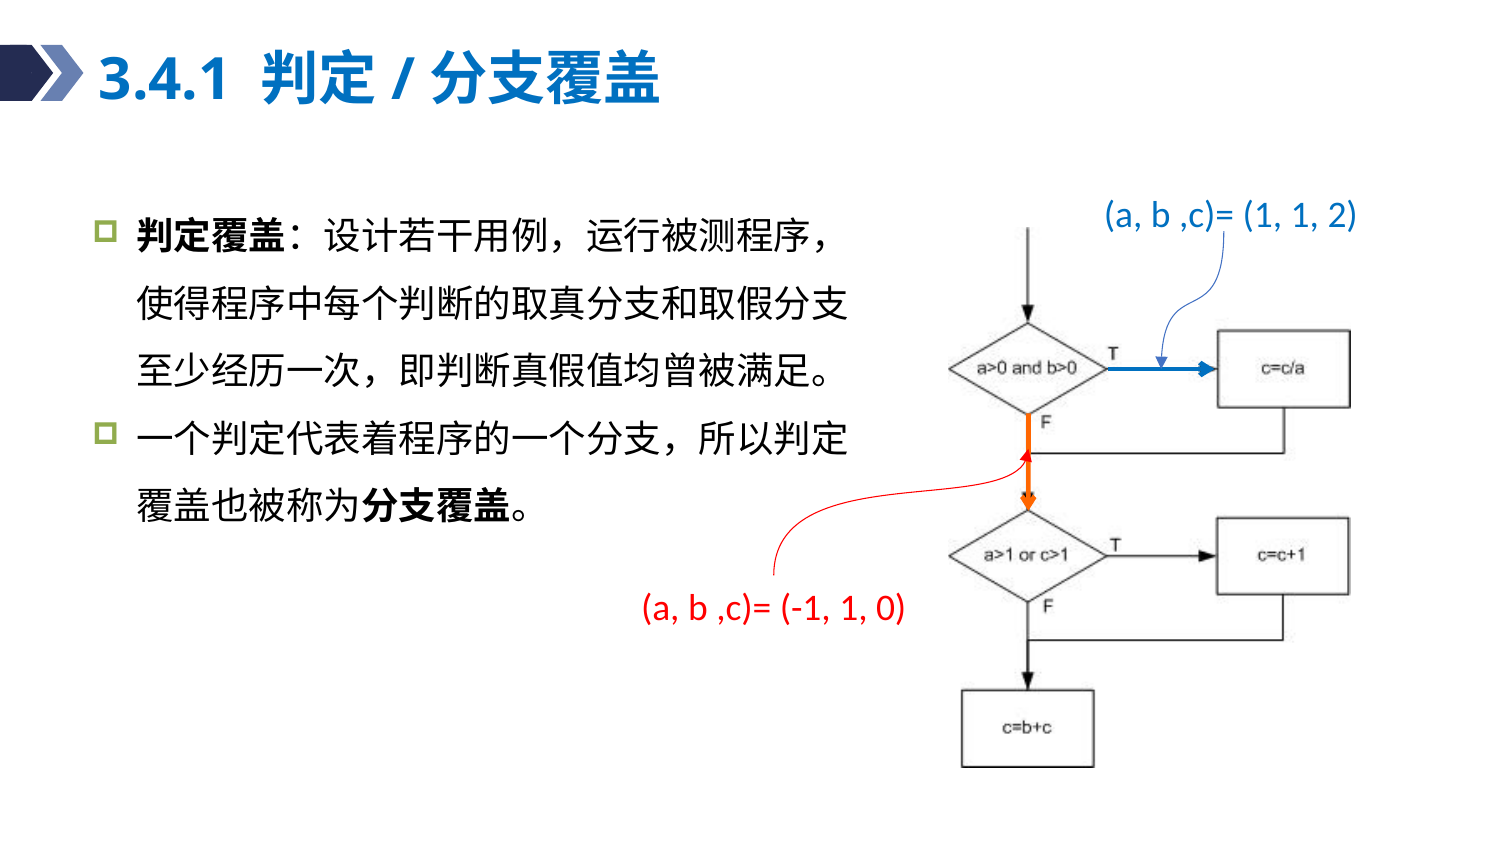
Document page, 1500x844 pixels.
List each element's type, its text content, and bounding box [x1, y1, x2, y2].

text_box 判定覆盖：设计若干用例，运行被测程序，使得程序中每个判断的取真分支和取假分支至少经历一次，即判断真假值均曾被满足。 一个判定代表着程序的一个分支，所以判定覆盖也被称为分支覆盖。 [77, 182, 868, 535]
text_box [623, 413, 1029, 636]
picture [948, 227, 1351, 768]
title 3.4.1 判定/分支覆盖 [98, 48, 737, 114]
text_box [1086, 182, 1376, 369]
